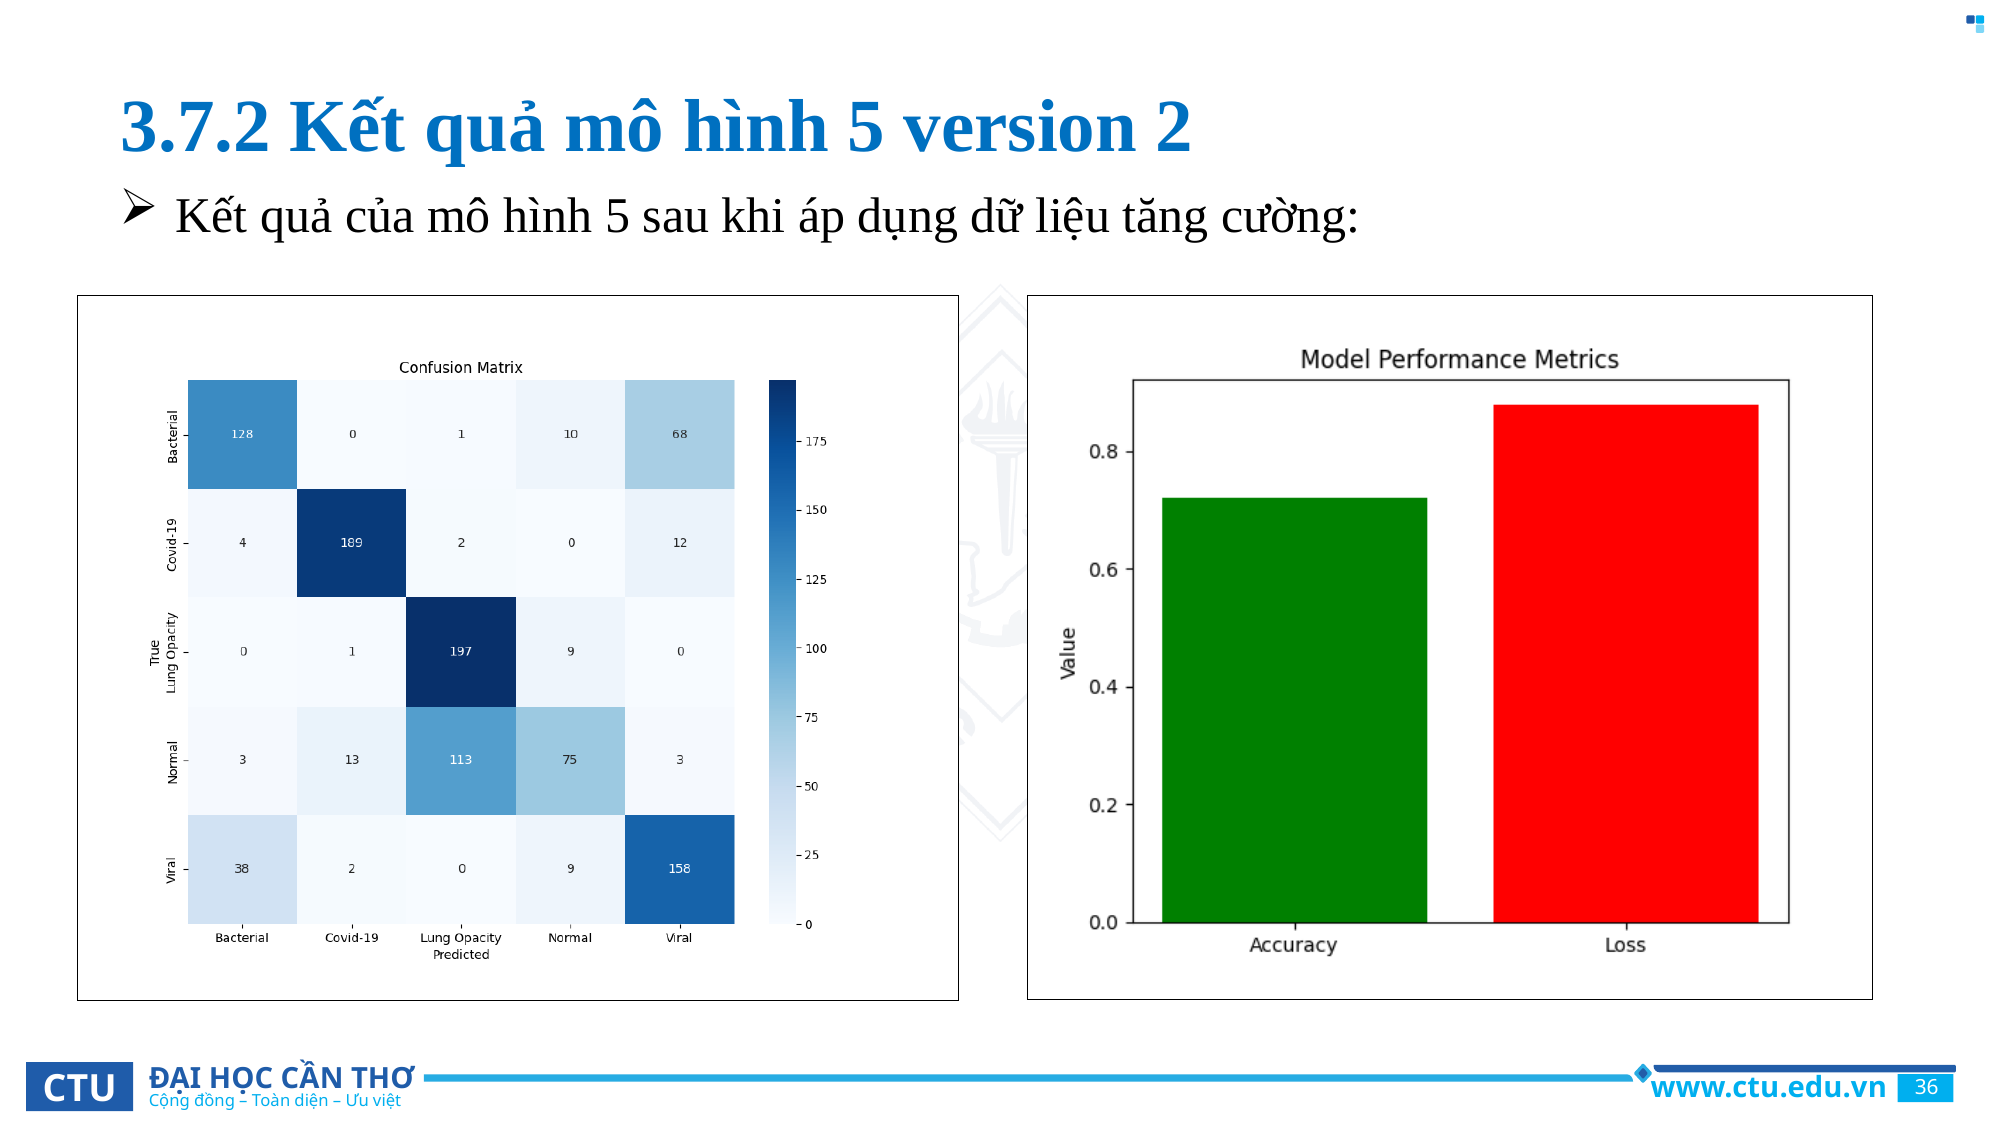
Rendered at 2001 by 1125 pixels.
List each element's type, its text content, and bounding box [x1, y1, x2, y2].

picture [77, 295, 959, 1001]
text_box Kết quả của mô hình 5 sau khi áp dụng dữ liệu tăng cường: [104, 174, 1873, 272]
title 3.7.2 Kết quả mô hình 5 version 2 [105, 74, 1809, 174]
picture [1026, 295, 1873, 1000]
